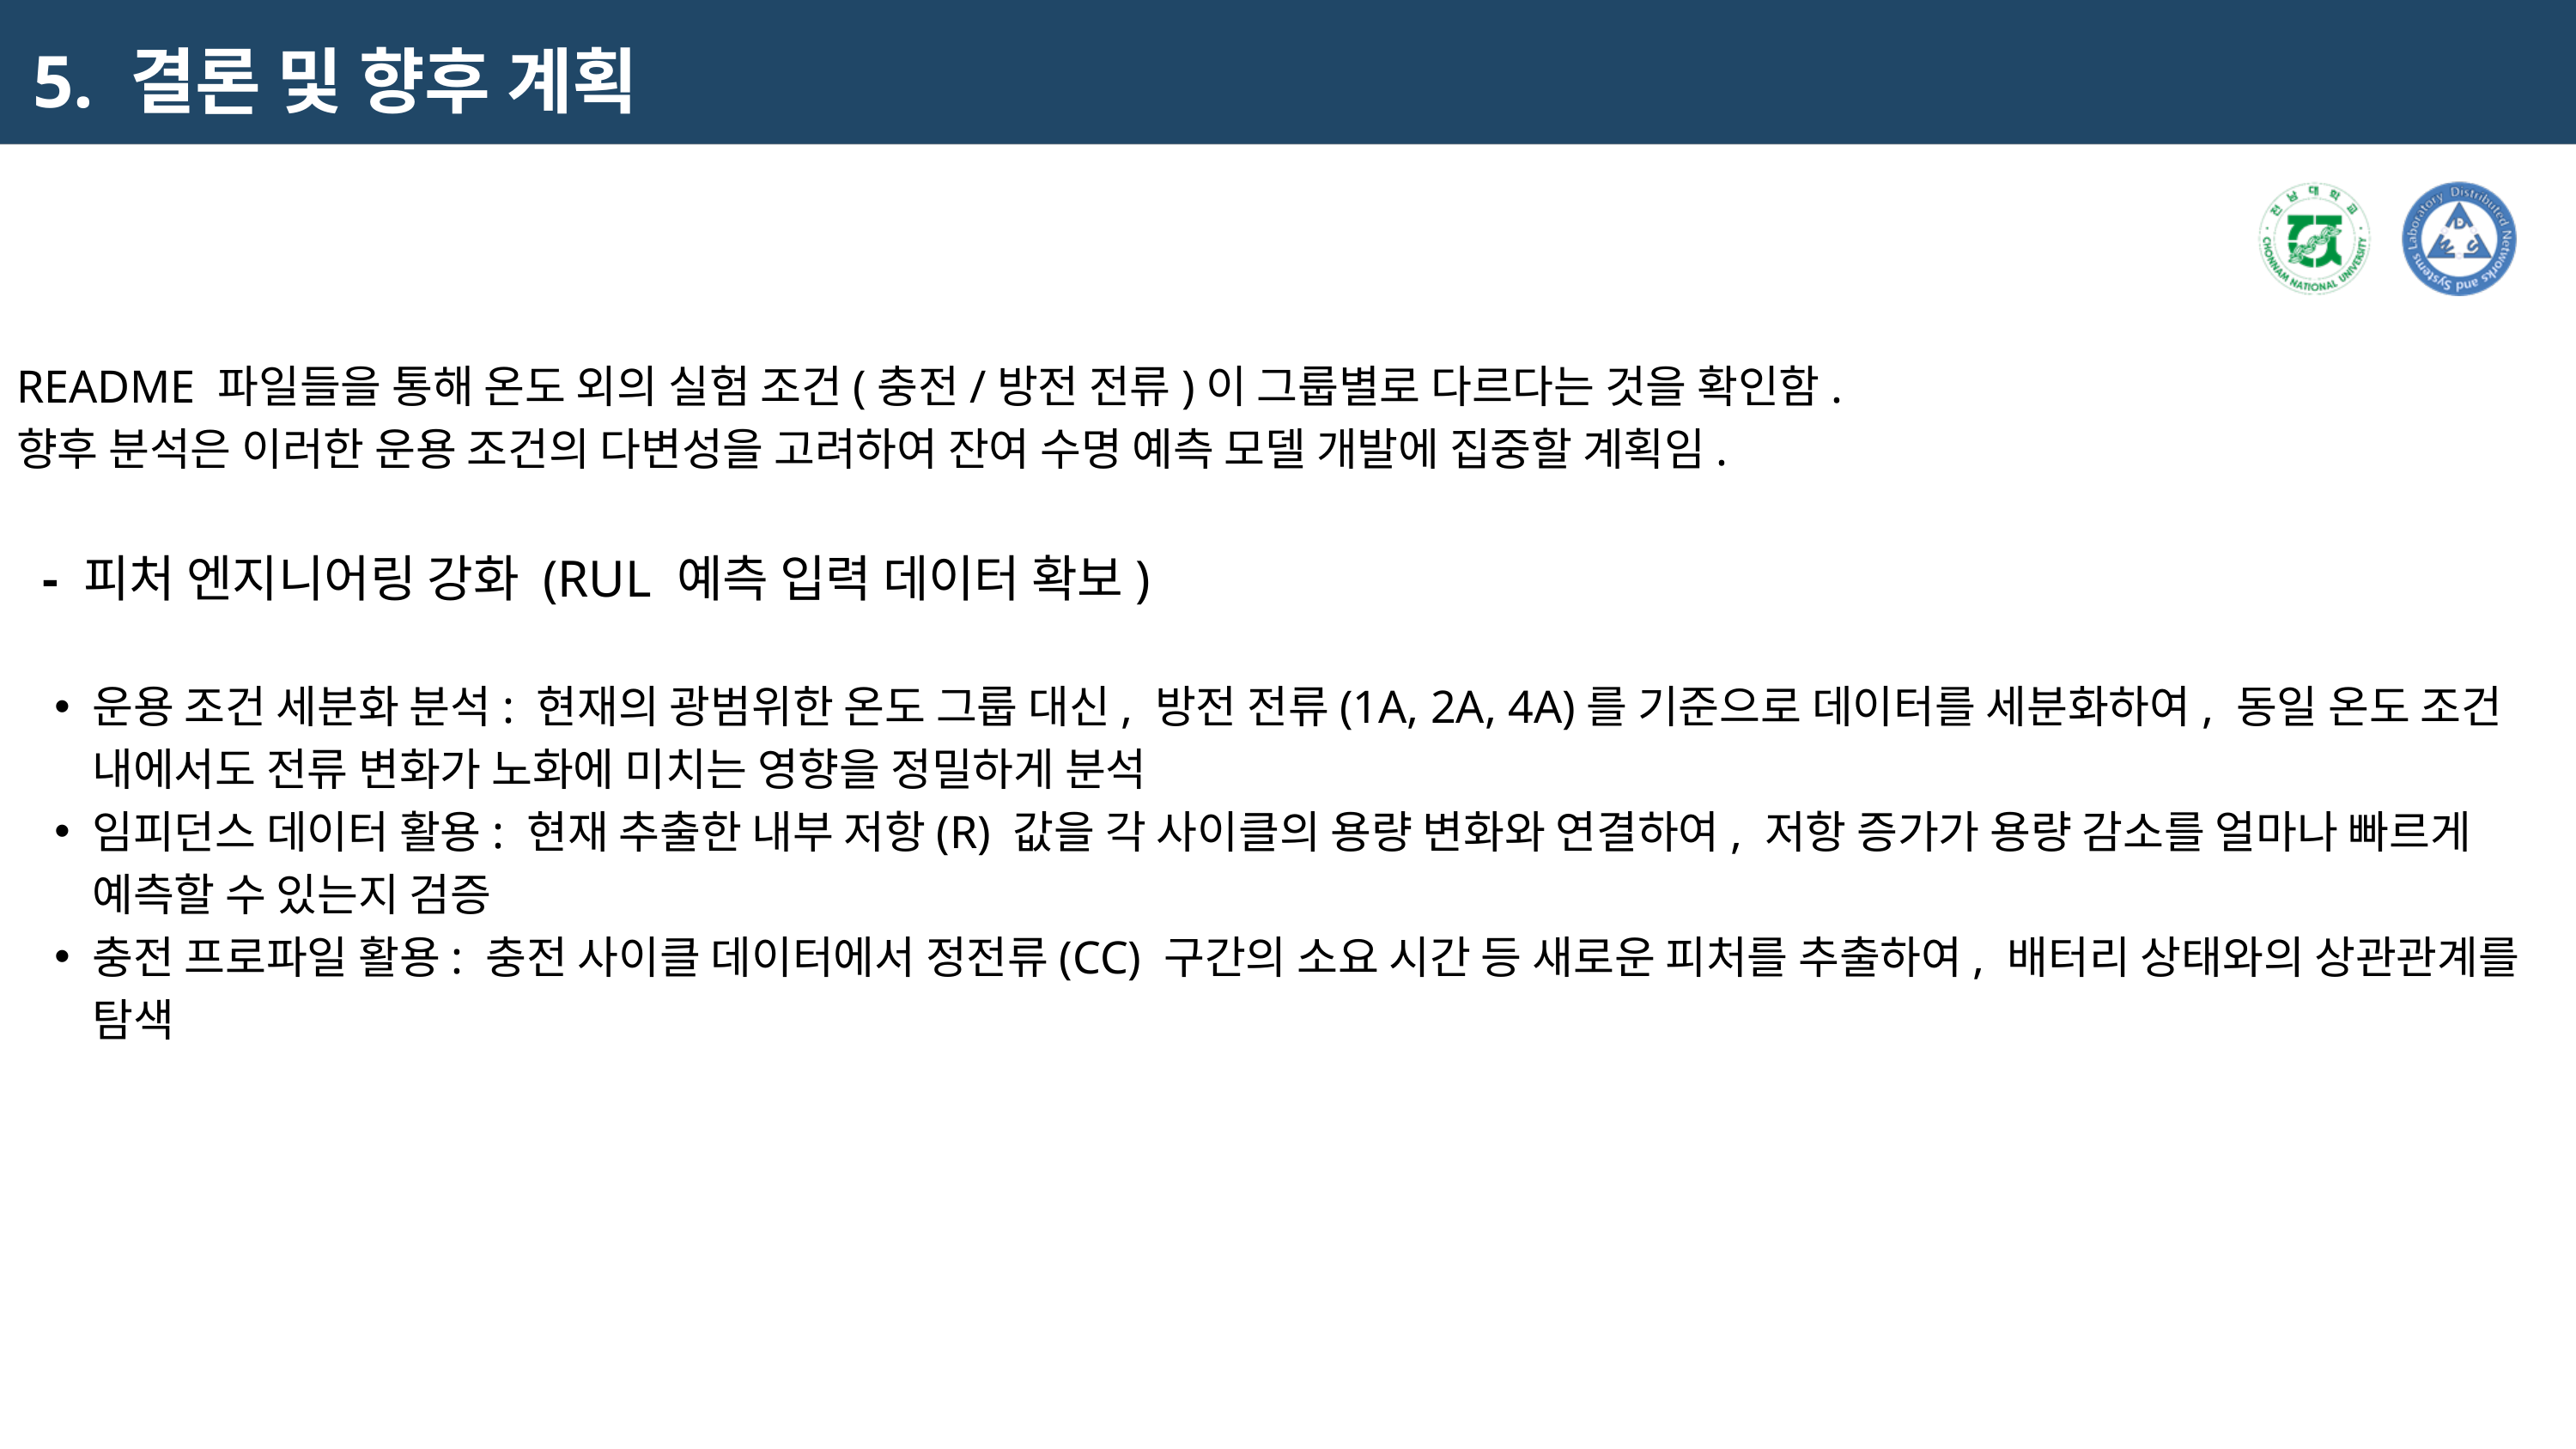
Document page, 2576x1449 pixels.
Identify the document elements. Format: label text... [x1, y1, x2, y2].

text_box [0, 0, 2576, 296]
text_box 5. 결론 및 향후 계획 [33, 21, 968, 123]
text_box README 파일들을 통해 온도 외의 실험 조건(충전/방전 전류)이 그룹별로 다르다는 것을 확인함. 향후 분석은 이러한 운용 조건의 다변성을 고려하여 잔여 수명 예측 모델 개발에 집중할 계획임. - 피처 엔지니어링 강화 (RUL 예측 입력 데이터 확보) 운용 조건 세분화 분석: 현재의 광범위한 온도 그룹 대신, 방전 전류(1A, 2A, 4A)를 기준으로 데이터를 세분화하여, 동일 온도 조건 내에서도 전류 변화가 노화에 미치는 영향을 정밀하게 분석 임피던스 데이터 활용: 현재 추출한 내부 저항(R) 값을 각 사이클의 용량 변화와 연결하여, 저항 증가가 용량 감소를 얼마나 빠르게 예측할 수 있는지 검증 충전 프로파일 활용: 충전 사이클 데이터에서 정전류(CC) 구간의 소요 시간 등 새로운 피처를 추출하여, 배터리 상태와의 상관관계를 탐색 [16, 349, 2576, 1171]
